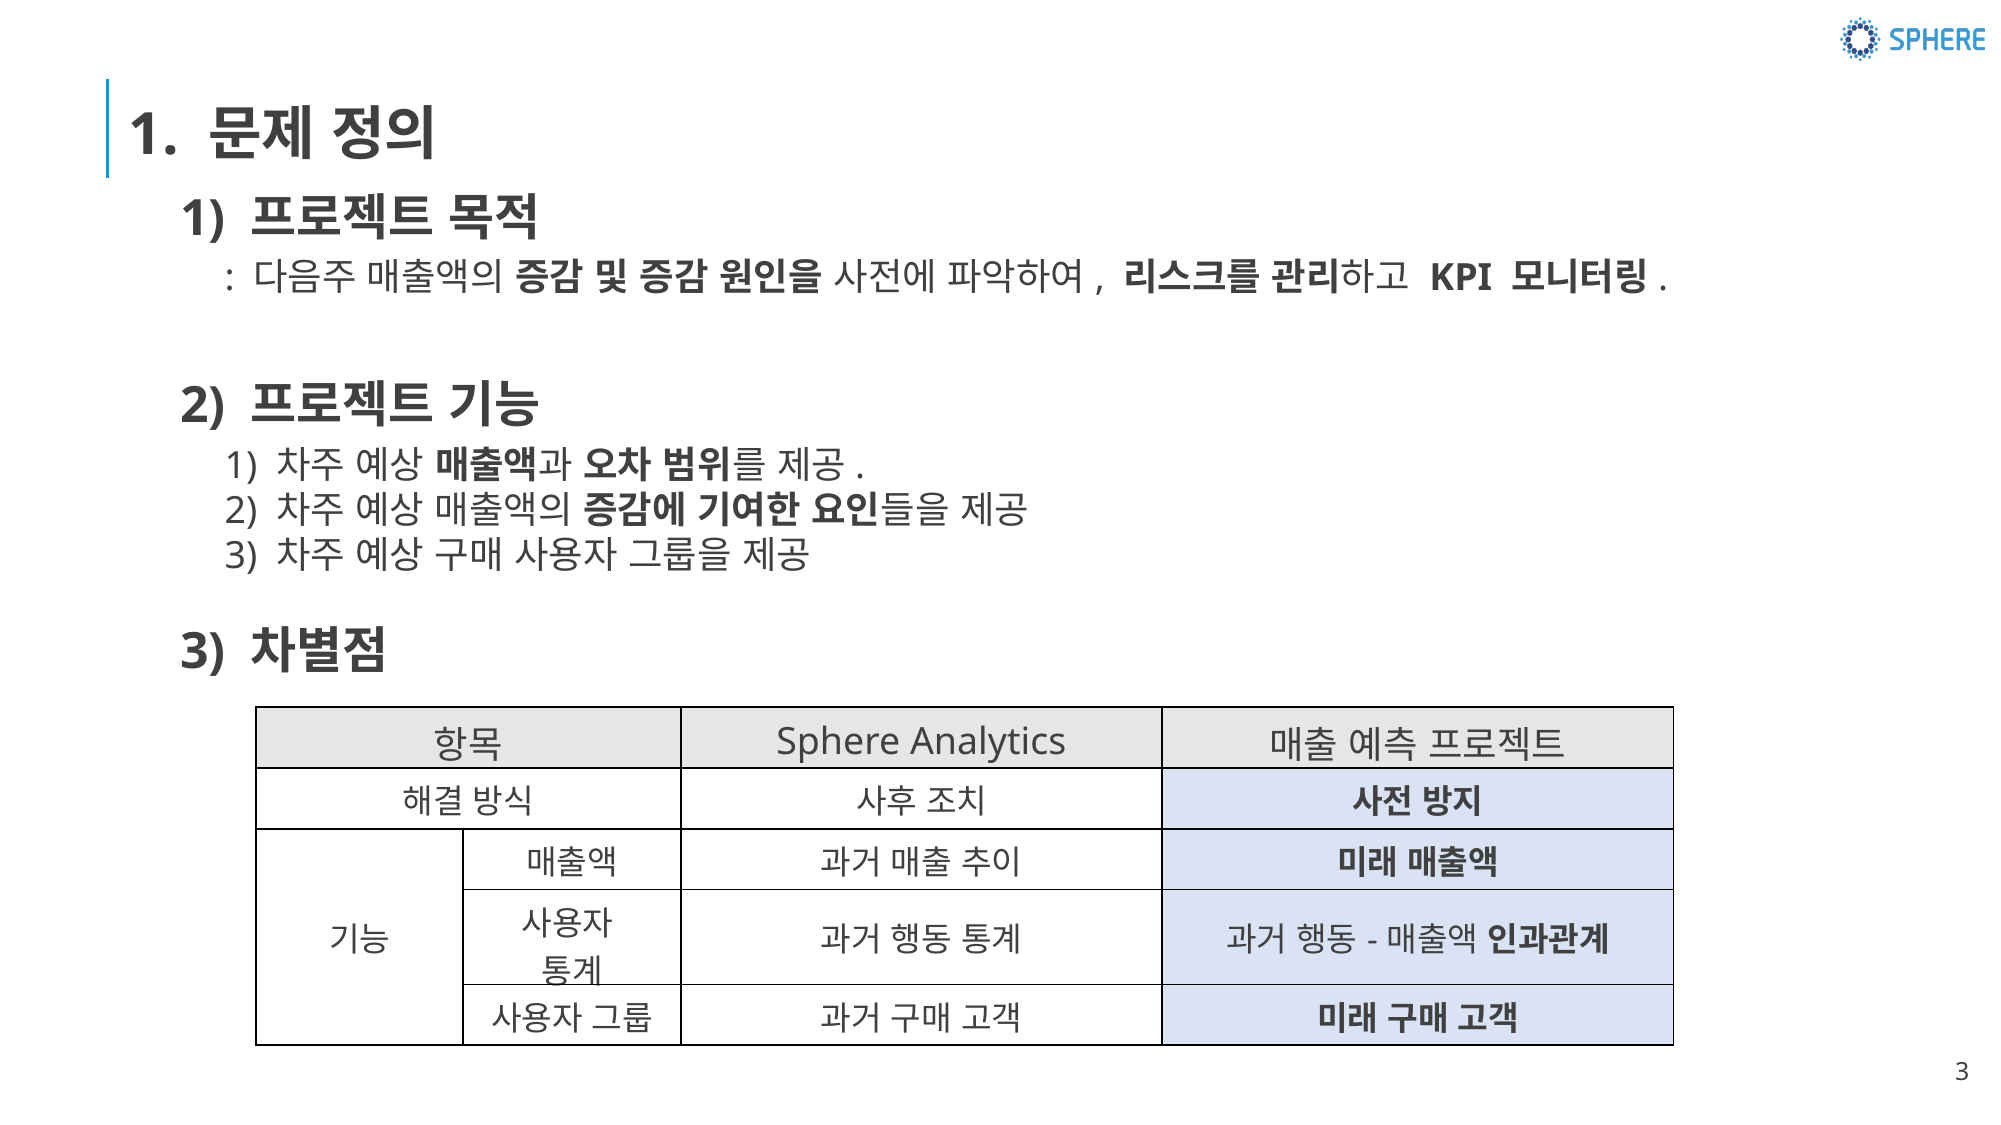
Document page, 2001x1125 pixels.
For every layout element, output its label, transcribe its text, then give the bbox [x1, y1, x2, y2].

slide_number 3 [1534, 1042, 1985, 1103]
text_box 1) 프로젝트 목적 [144, 185, 706, 246]
table_cell 미래 매출액 [1163, 830, 1673, 889]
table_cell 과거 구매 고객 [682, 985, 1161, 1044]
table_cell 사용자 통계 [464, 890, 680, 984]
table_cell 사용자 그룹 [464, 985, 680, 1044]
text_box 1) 차주 예상 매출액과 오차 범위를 제공. 2) 차주 예상 매출액의 증감에 기여한 요인들을 제공 3) 차주 예상 구매 사용자 그룹을 제공 [209, 433, 1406, 584]
text_box 2) 프로젝트 기능 [144, 372, 706, 433]
text_box : 다음주 매출액의 증감 및 증감 원인을 사전에 파악하여, 리스크를 관리하고 KPI 모니터링. [209, 246, 1674, 306]
table_cell 해결 방식 [257, 769, 680, 828]
table_header 매출 예측 프로젝트 [1163, 708, 1673, 767]
table_cell 사후 조치 [682, 769, 1161, 828]
table_cell 사전 방지 [1163, 769, 1673, 828]
table_header 항목 [257, 708, 680, 767]
table_cell 과거 행동-매출액 인과관계 [1163, 890, 1673, 984]
table_cell 과거 매출 추이 [682, 830, 1161, 889]
table_cell 미래 구매 고객 [1163, 985, 1673, 1044]
table_cell 기능 [257, 830, 462, 1044]
text_box 3) 차별점 [144, 618, 706, 679]
table_cell 과거 행동 통계 [682, 890, 1161, 984]
picture [1840, 17, 1985, 61]
table_header Sphere Analytics [682, 708, 1161, 767]
text_box 1. 문제 정의 [113, 95, 775, 166]
table_cell 매출액 [464, 830, 680, 889]
